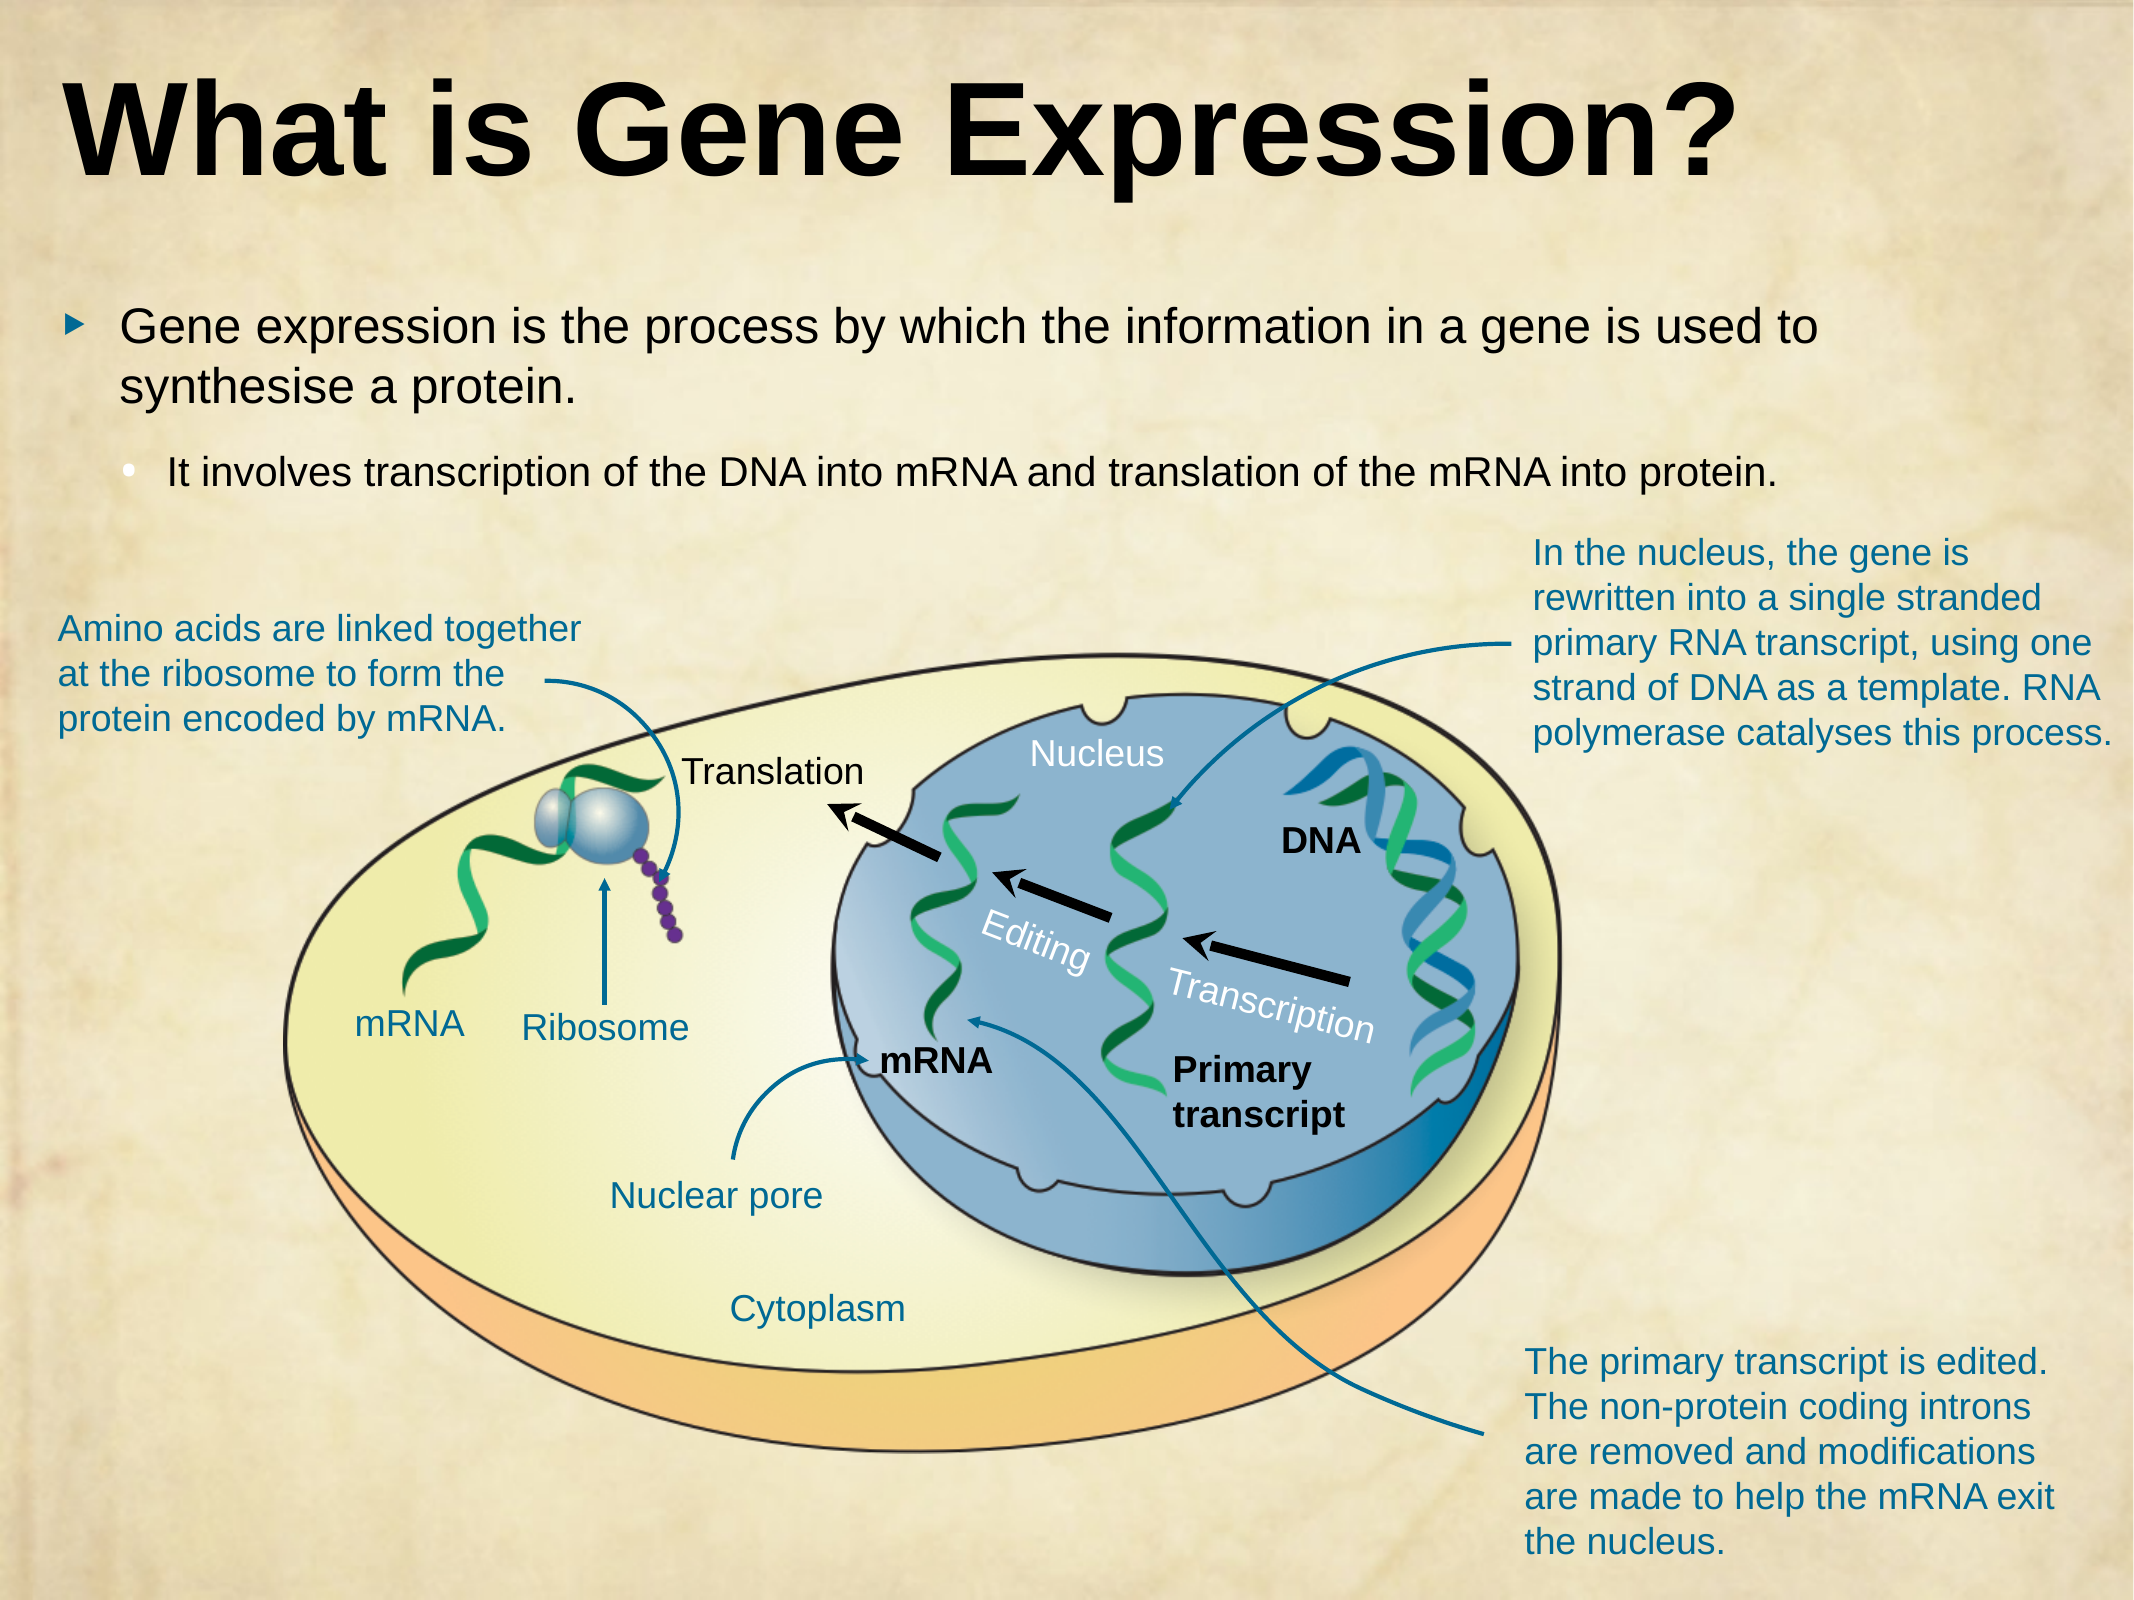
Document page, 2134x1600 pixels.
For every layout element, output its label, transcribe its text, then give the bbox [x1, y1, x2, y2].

list Gene expression is the process by which the information in a gene is used to synthesise a protein. It involves transcription of the DNA into mRNA and translation of the mRNA into protein. [59, 293, 2018, 502]
picture [0, 0, 2134, 1600]
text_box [1149, 523, 2125, 811]
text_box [936, 1001, 2087, 1568]
title What is Gene Expression? [61, 59, 2063, 234]
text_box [30, 598, 719, 883]
